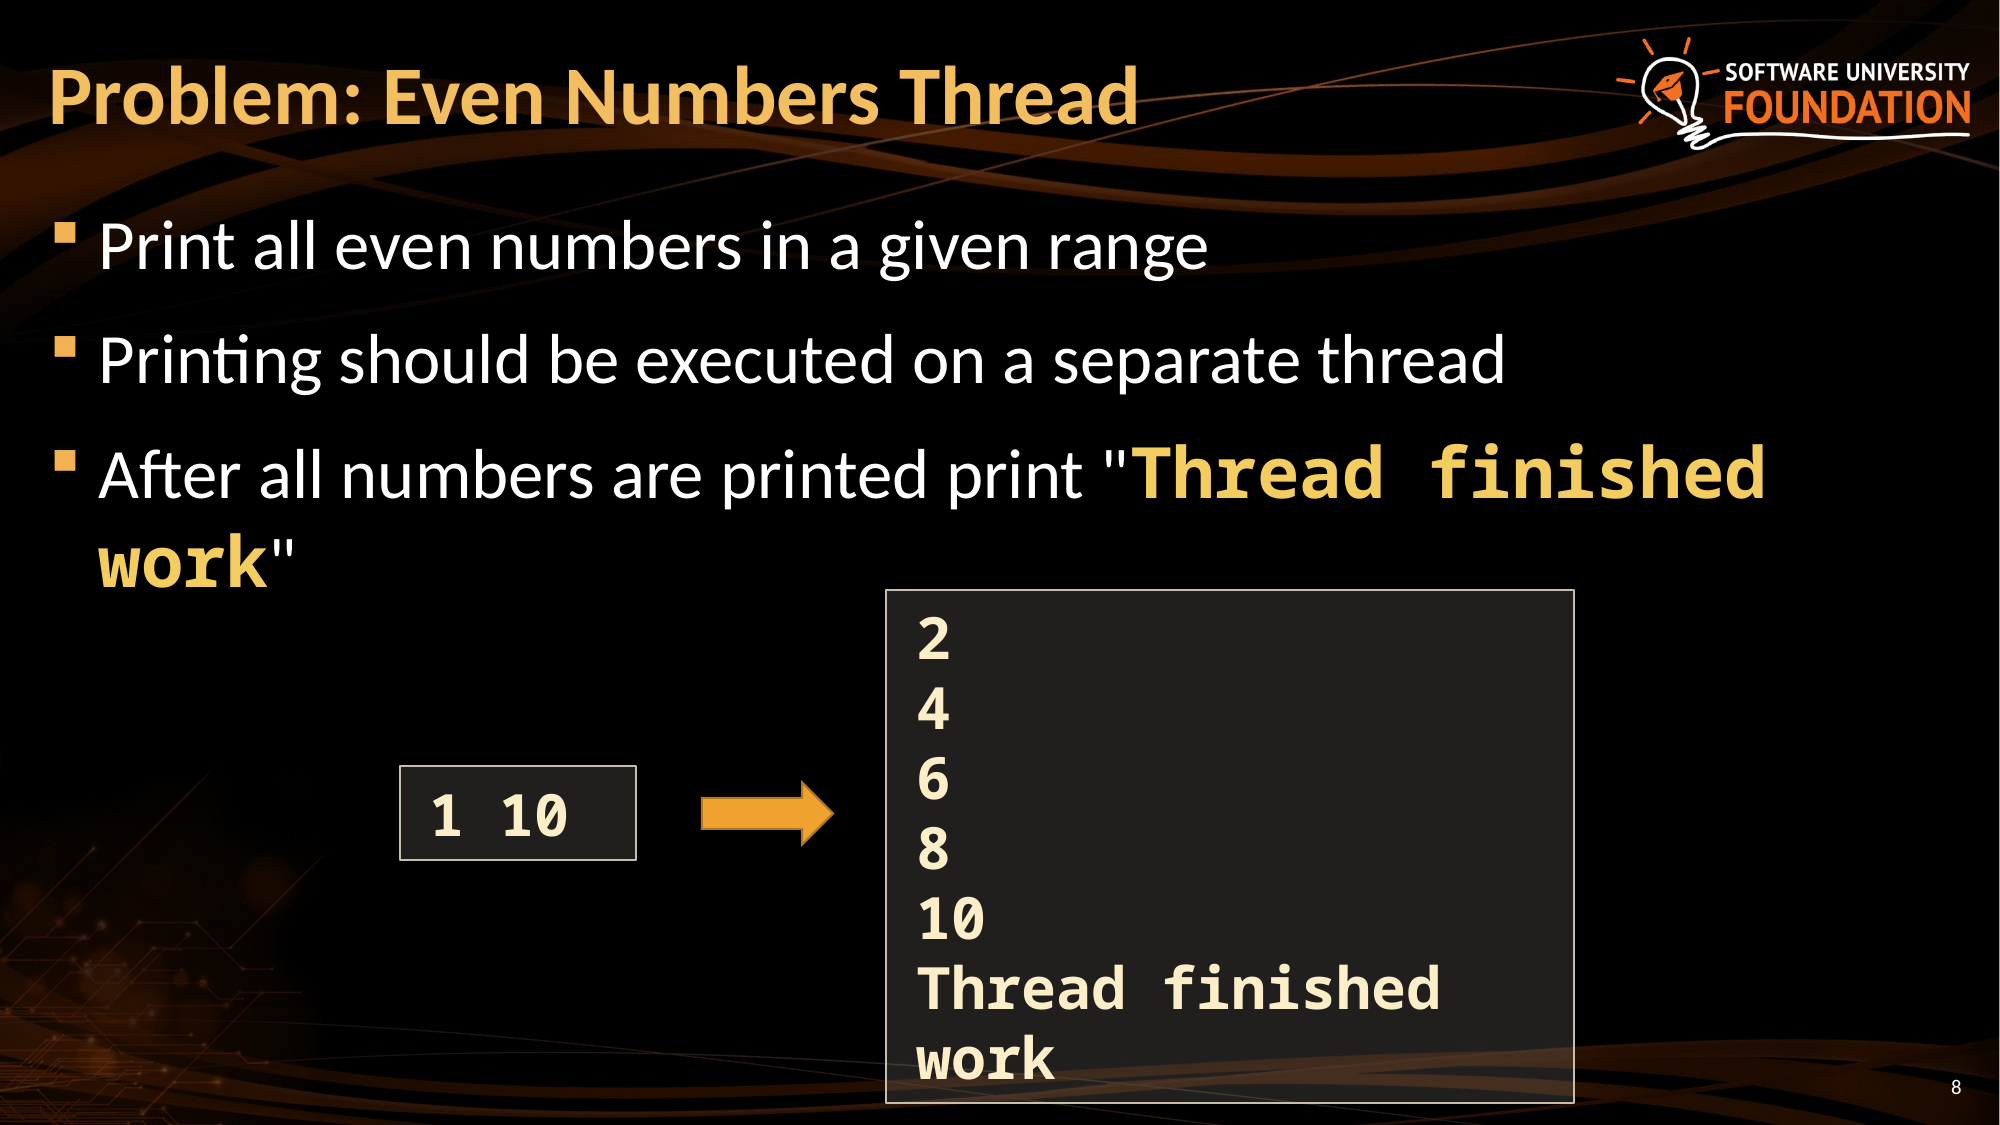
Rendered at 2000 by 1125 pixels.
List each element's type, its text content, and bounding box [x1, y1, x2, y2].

text_box [700, 779, 835, 847]
list Print all even numbers in a given range Printing should be executed on a separate thread After all numbers are printed print "Thread finished work" [31, 188, 1968, 1103]
text_box 1 10 [399, 766, 637, 860]
text_box 2 4 6 8 10 Thread finished work [886, 589, 1574, 1103]
title Problem: Even Numbers Thread [30, 6, 1602, 189]
picture [0, 0, 2000, 1125]
